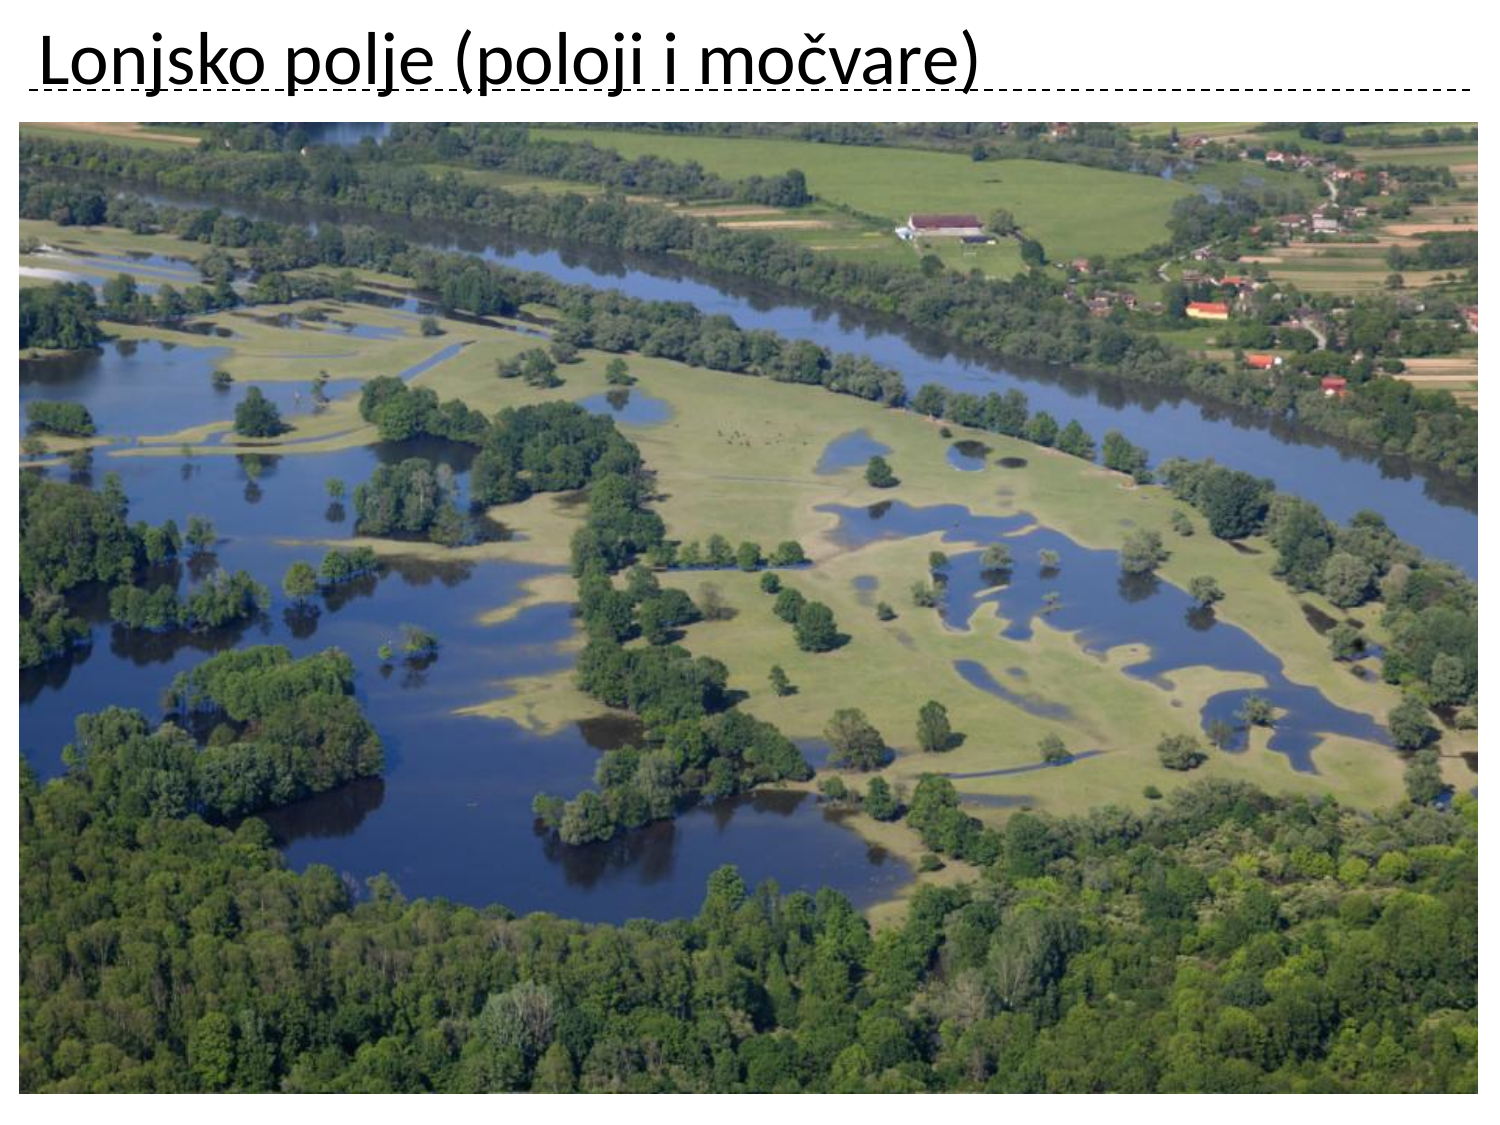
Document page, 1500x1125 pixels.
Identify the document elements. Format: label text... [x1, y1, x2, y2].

title Lonjsko polje (poloji i močvare) [23, 7, 1477, 102]
picture [19, 121, 1478, 1095]
